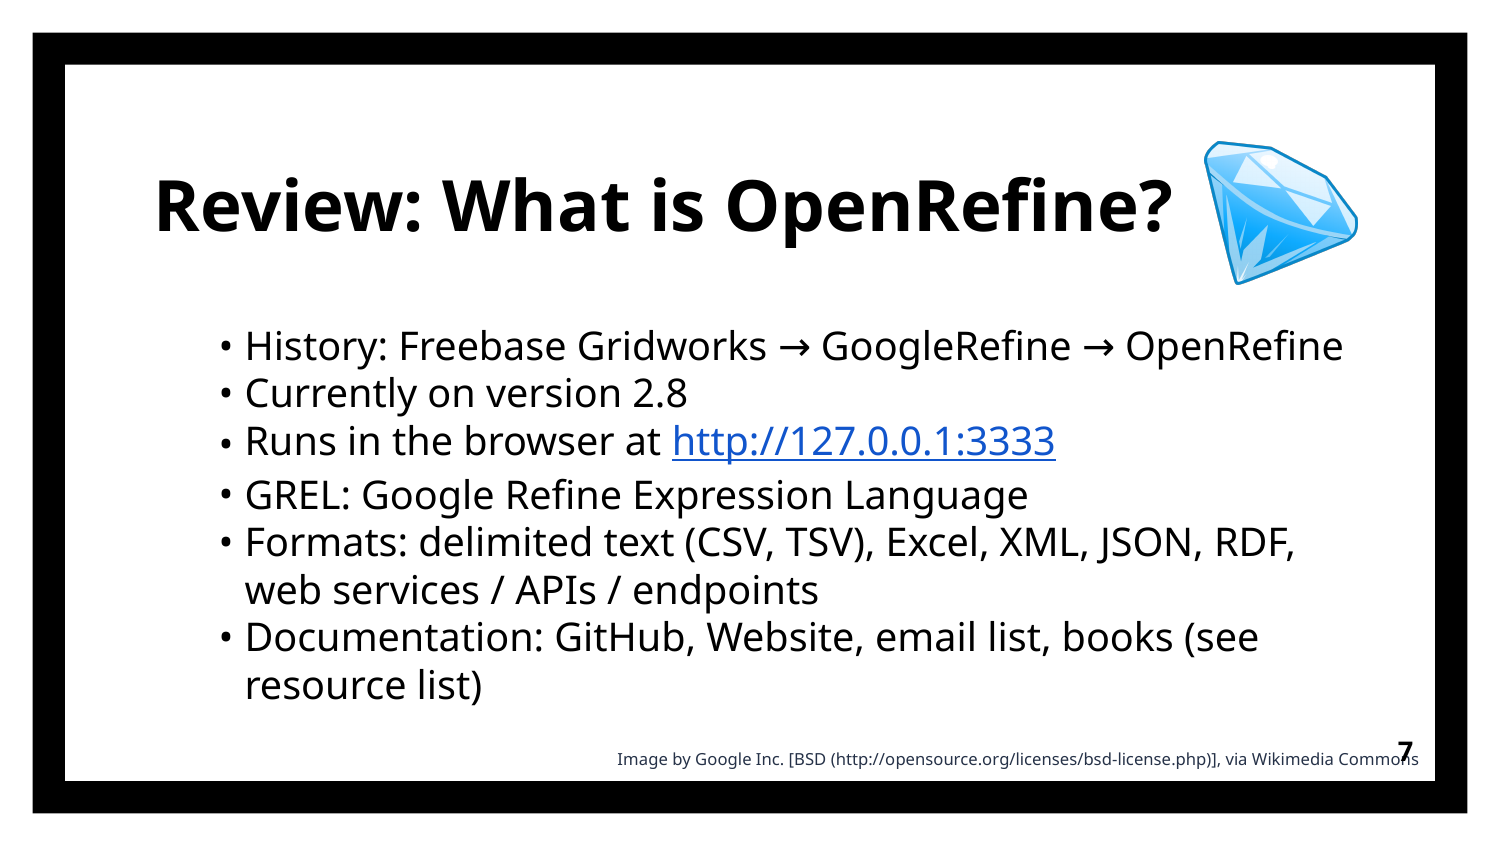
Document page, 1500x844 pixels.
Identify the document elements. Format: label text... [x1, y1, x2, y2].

title Review: What is OpenRefine? [142, 139, 1204, 363]
list History: Freebase Gridworks → GoogleRefine → OpenRefine Currently on version 2.8 Runs in the browser at http://127.0.0.1:3333 GREL: Google Refine Expression Language Formats: delimited text (CSV, TSV), Excel, XML, JSON, RDF, web services / APIs / endpoints Documentation: GitHub, Website, email list, books (see resource list) [147, 257, 1363, 587]
slide_number ‹#› [1338, 720, 1429, 786]
picture [1203, 162, 1358, 286]
picture [1203, 141, 1216, 158]
picture [1230, 141, 1358, 216]
text_box Image by Google Inc. [BSD (http://opensource.org/licenses/bsd-license.php)], via Wikimedia Commons [585, 701, 1432, 780]
picture [1208, 145, 1355, 281]
